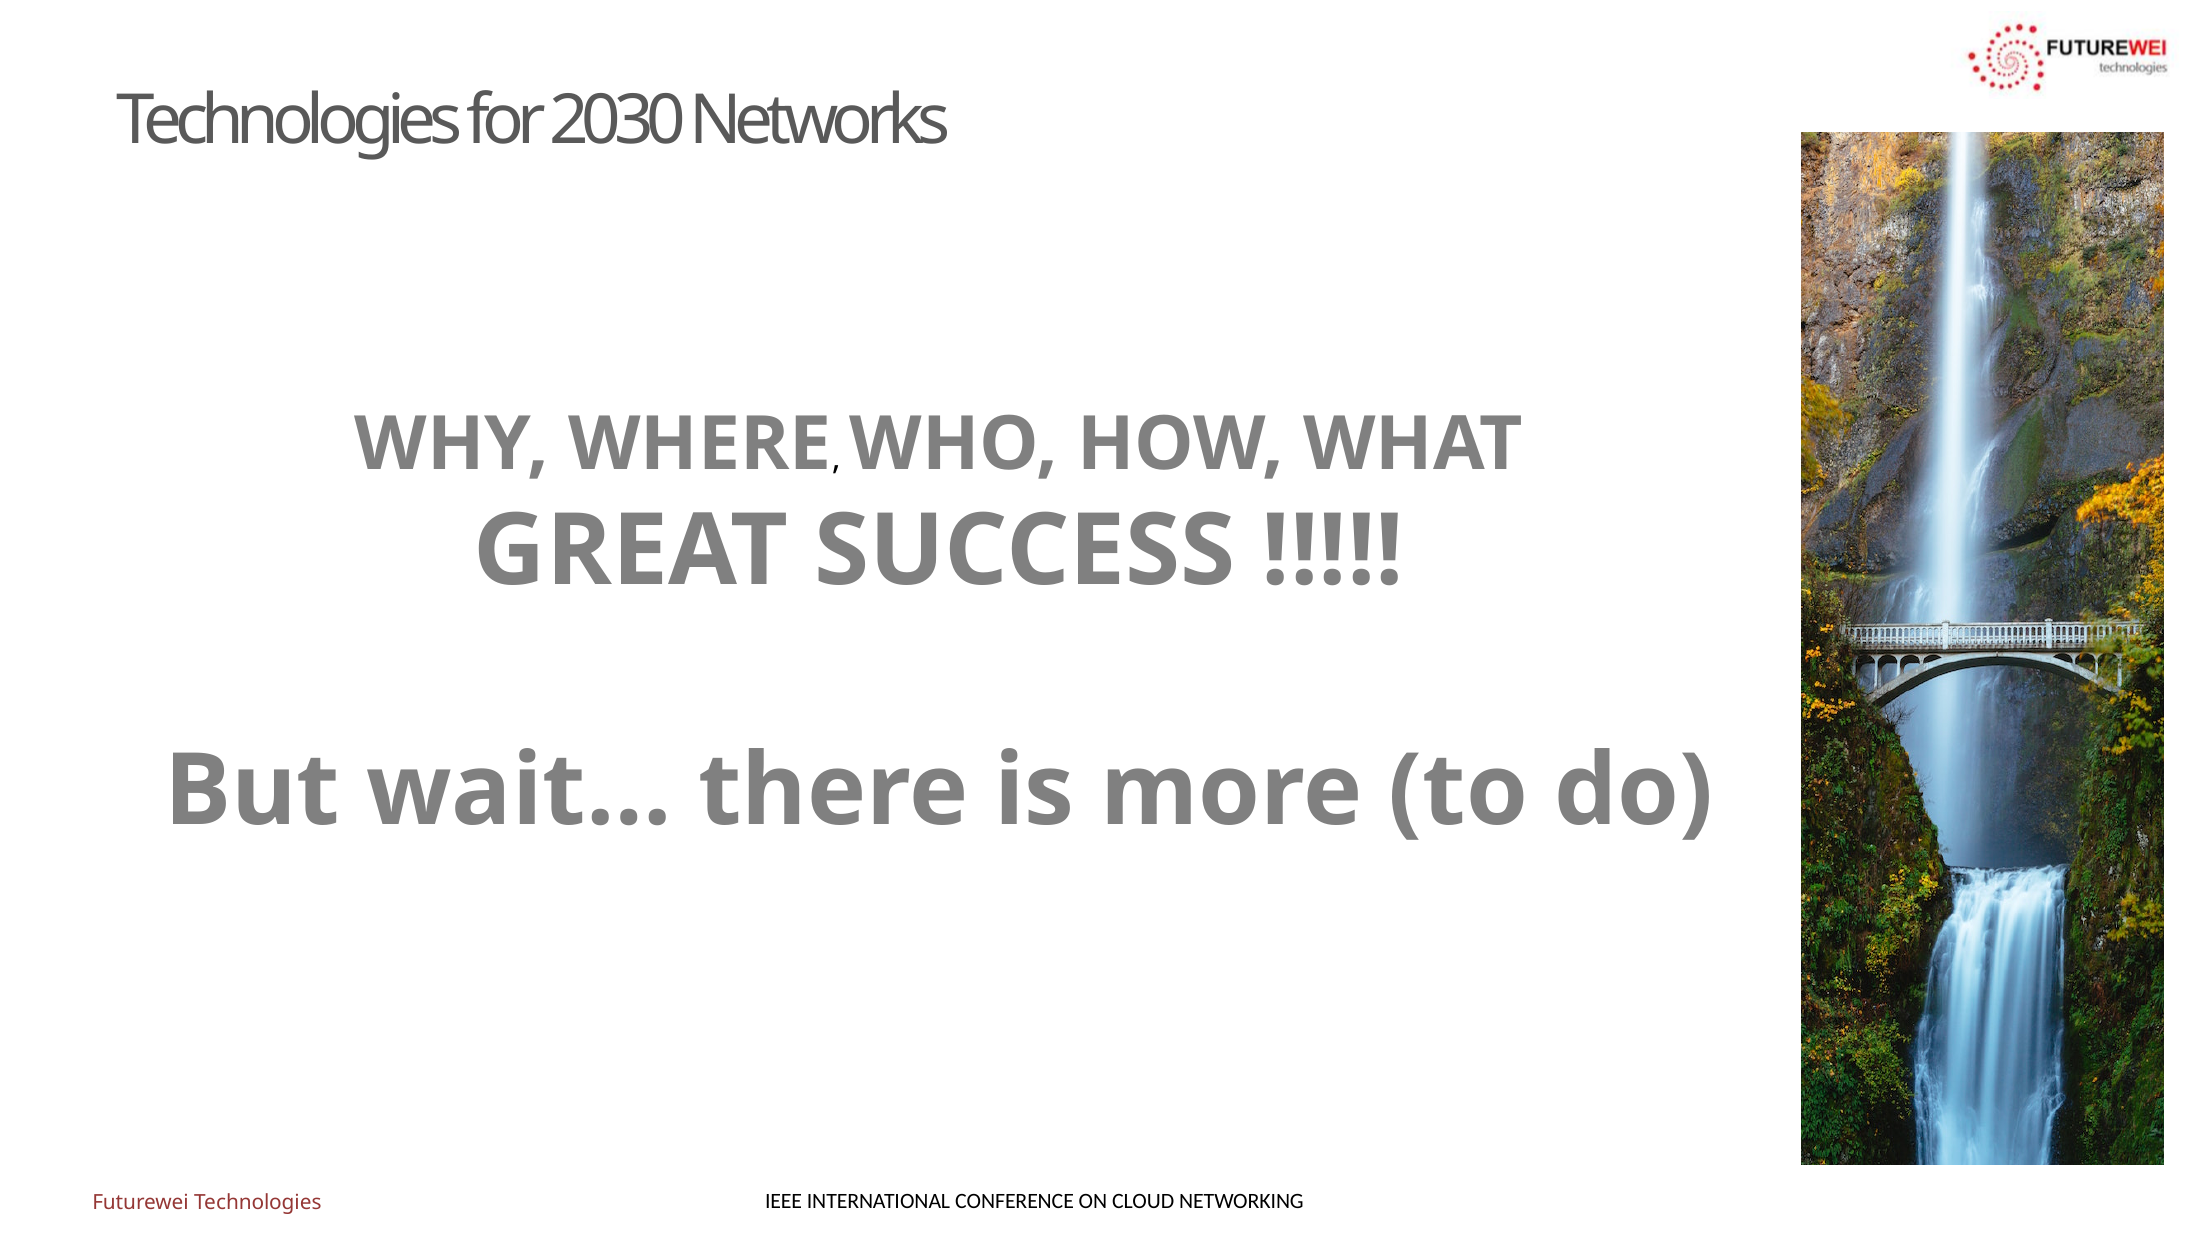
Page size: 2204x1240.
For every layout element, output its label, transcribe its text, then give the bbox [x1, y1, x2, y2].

picture [1801, 131, 2164, 1165]
title Technologies for 2030 Networks [101, 65, 2052, 220]
list WHY, WHERE, WHO, HOW, WHAT GREAT SUCCESS !!!!! But wait… there is more (to do) [89, 207, 1790, 1233]
picture [1933, 11, 2199, 99]
